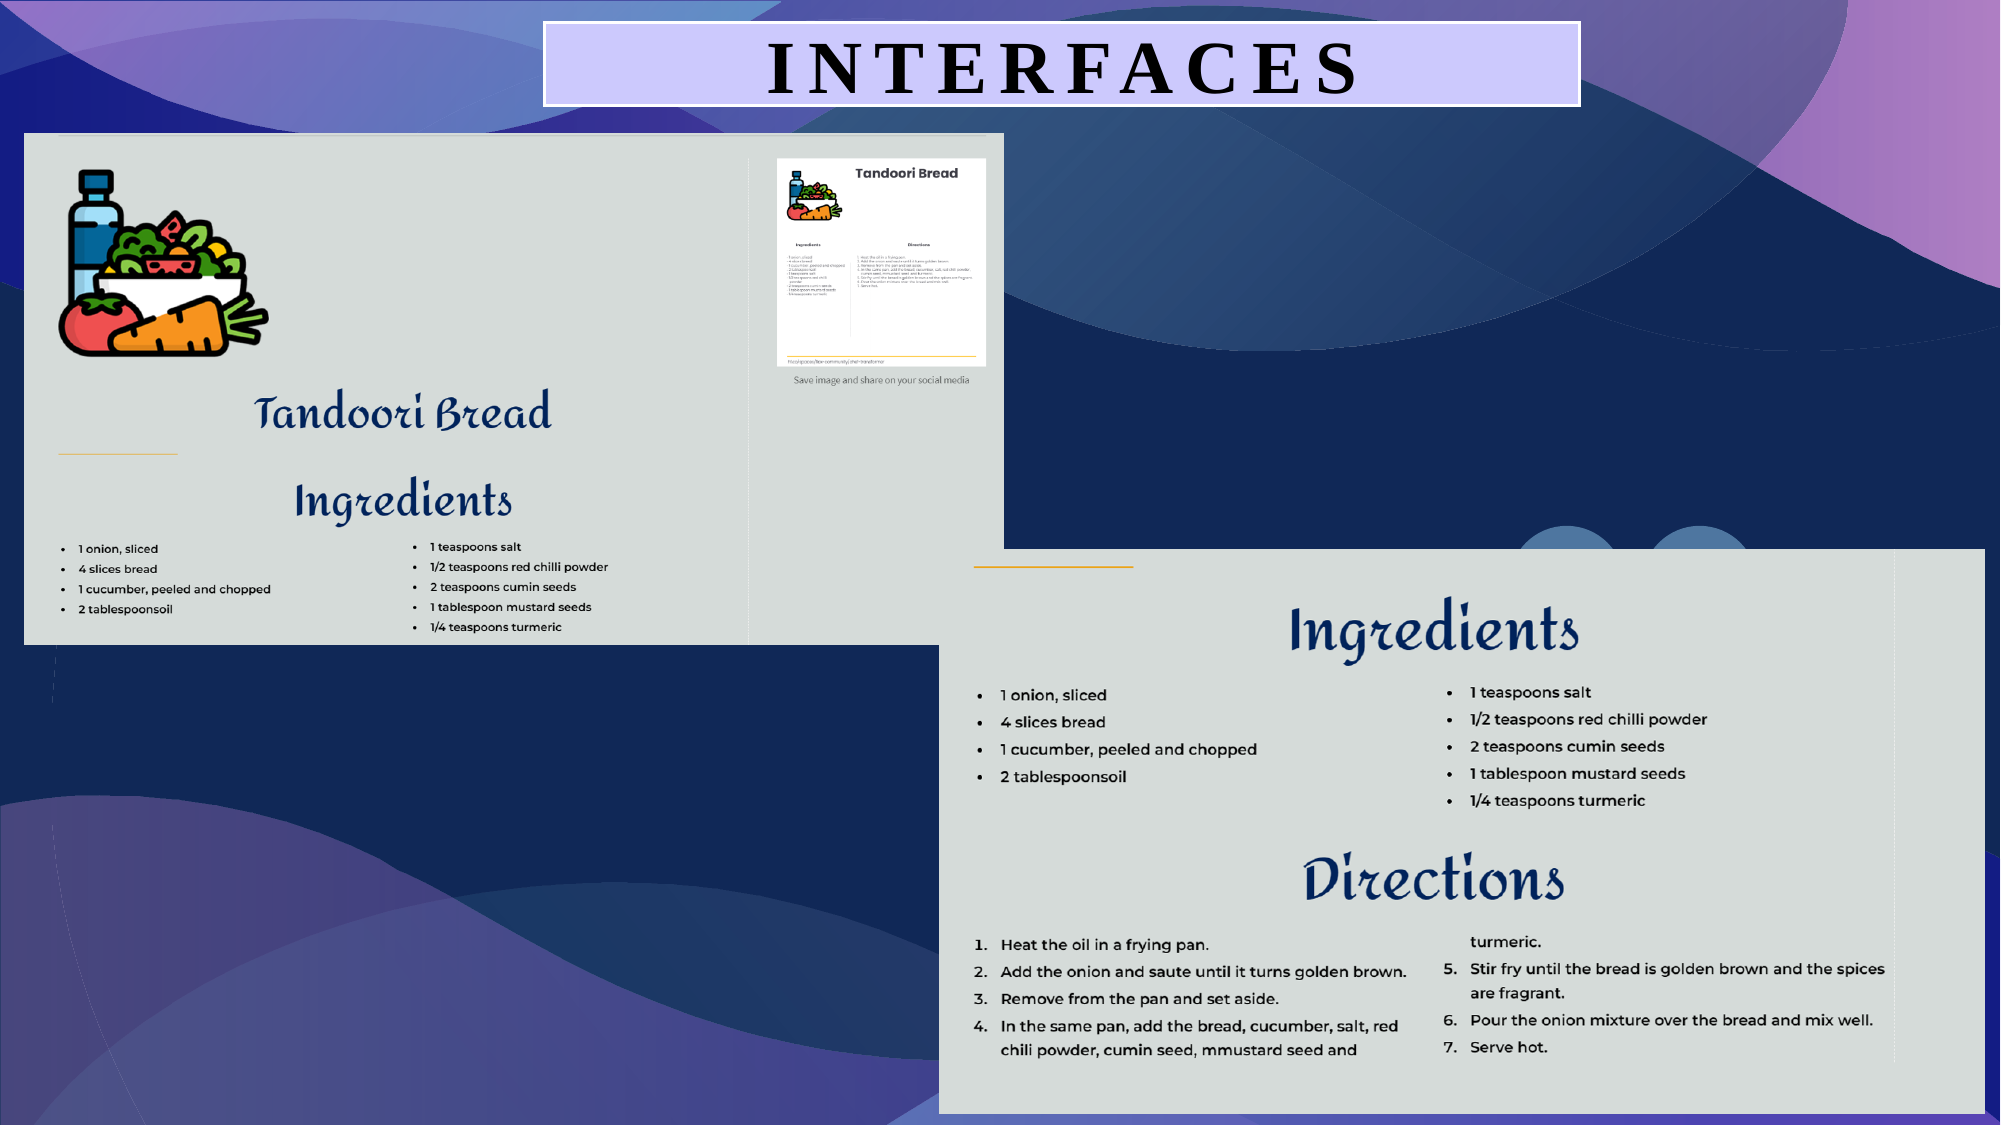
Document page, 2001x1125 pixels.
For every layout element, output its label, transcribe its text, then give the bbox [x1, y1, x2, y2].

title INTERFACES [543, 21, 1581, 107]
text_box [1509, 525, 1758, 549]
picture [24, 133, 1985, 1114]
